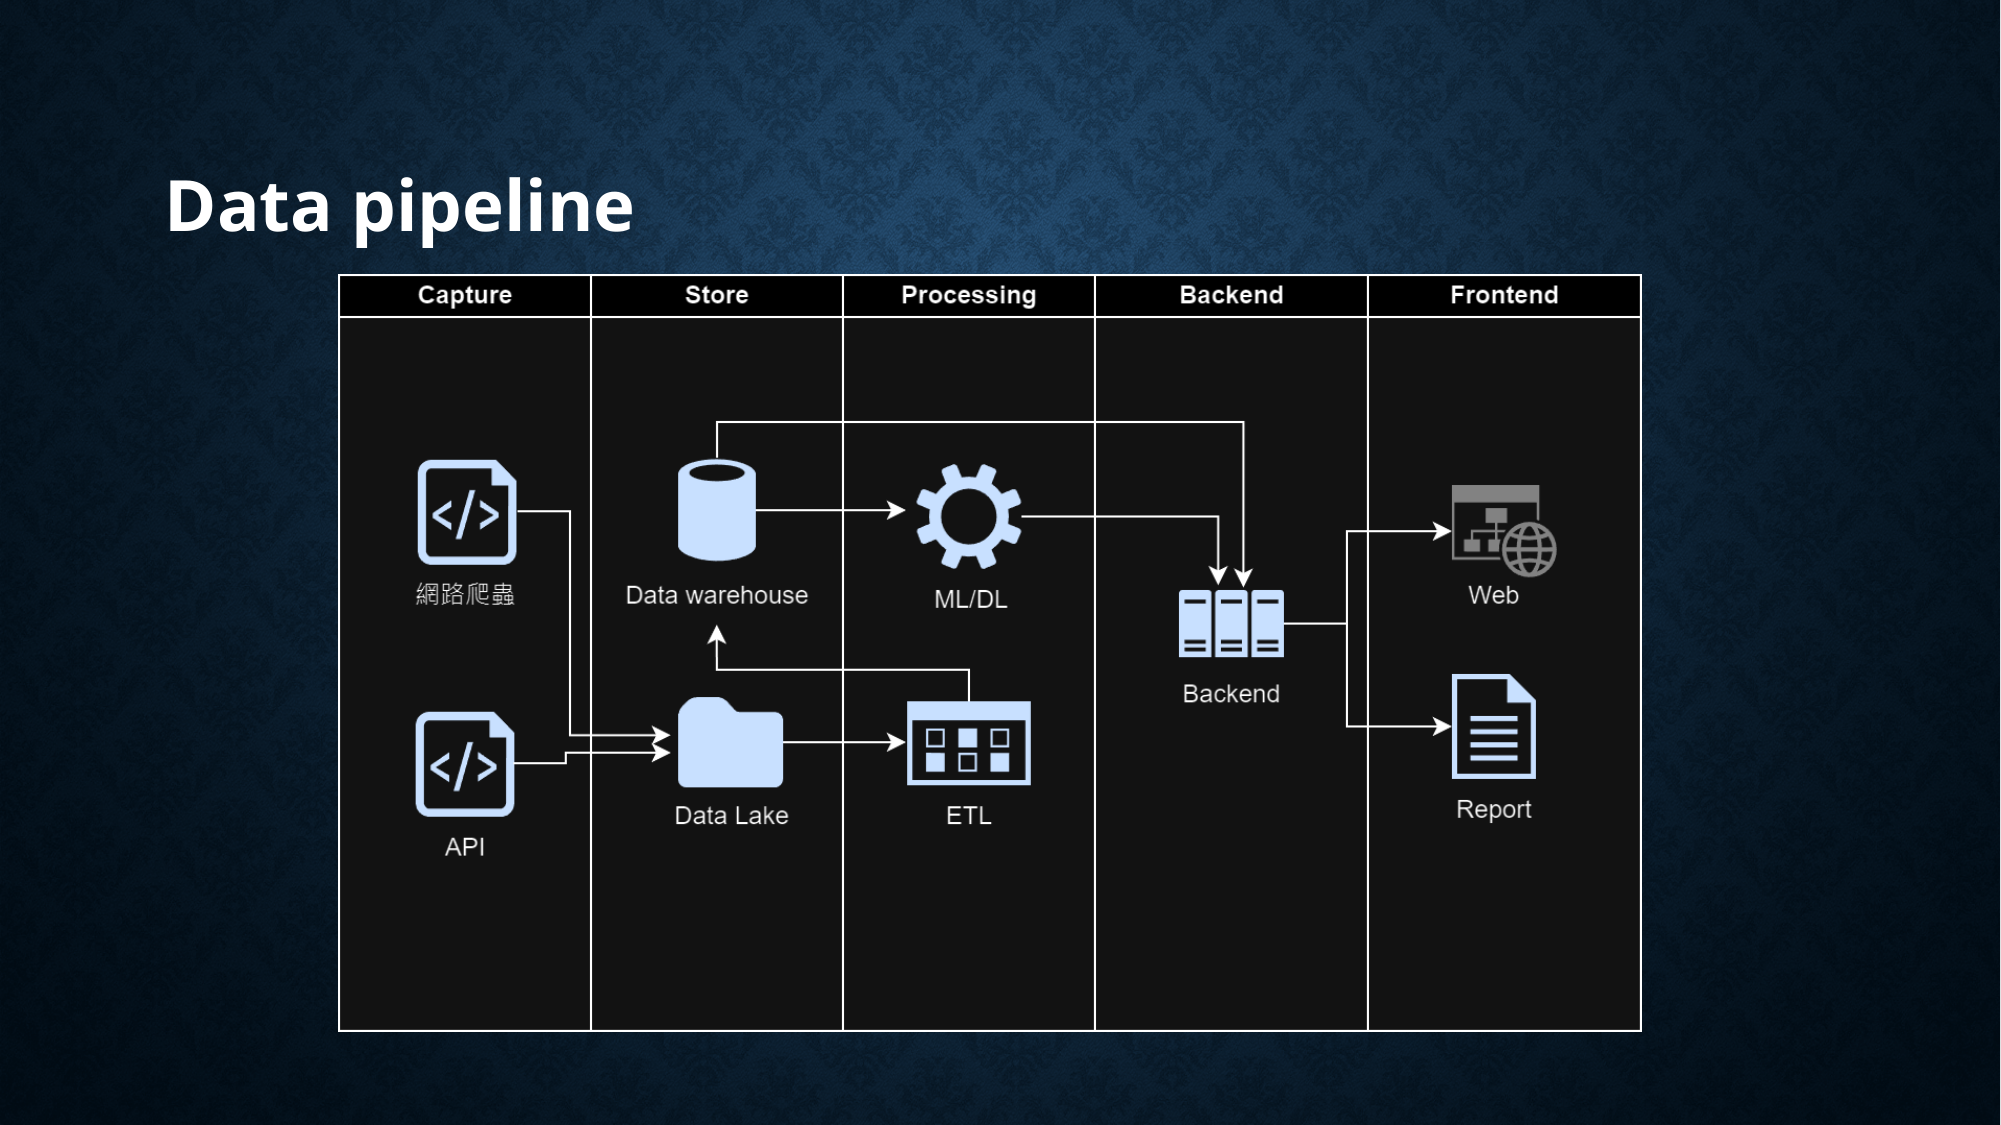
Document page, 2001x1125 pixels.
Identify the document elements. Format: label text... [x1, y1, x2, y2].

title Data pipeline [149, 99, 1849, 318]
picture [0, 0, 2001, 1125]
